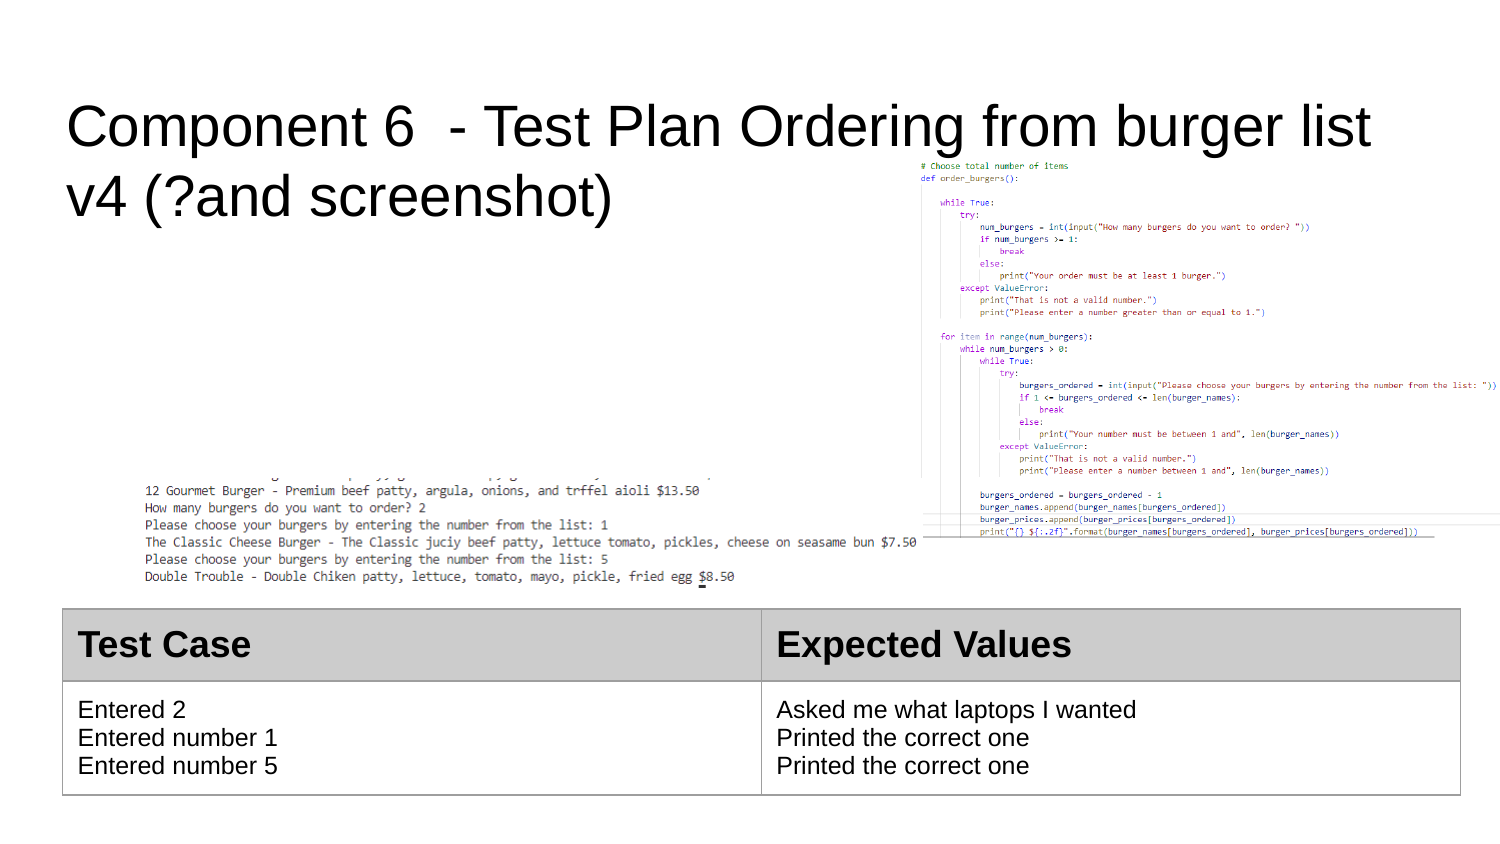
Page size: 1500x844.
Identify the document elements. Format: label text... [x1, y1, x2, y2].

table_cell Entered 2 Entered number 1 Entered number 5 [63, 682, 761, 794]
table_header Expected Values [762, 610, 1460, 680]
table_cell Asked me what laptops I wanted Printed the correct one Printed the correct one [762, 682, 1460, 794]
picture [132, 161, 1500, 589]
title Component 6 - Test Plan Ordering from burger list v4 (?and screenshot) [51, 72, 1449, 185]
table_header Test Case [63, 610, 761, 680]
